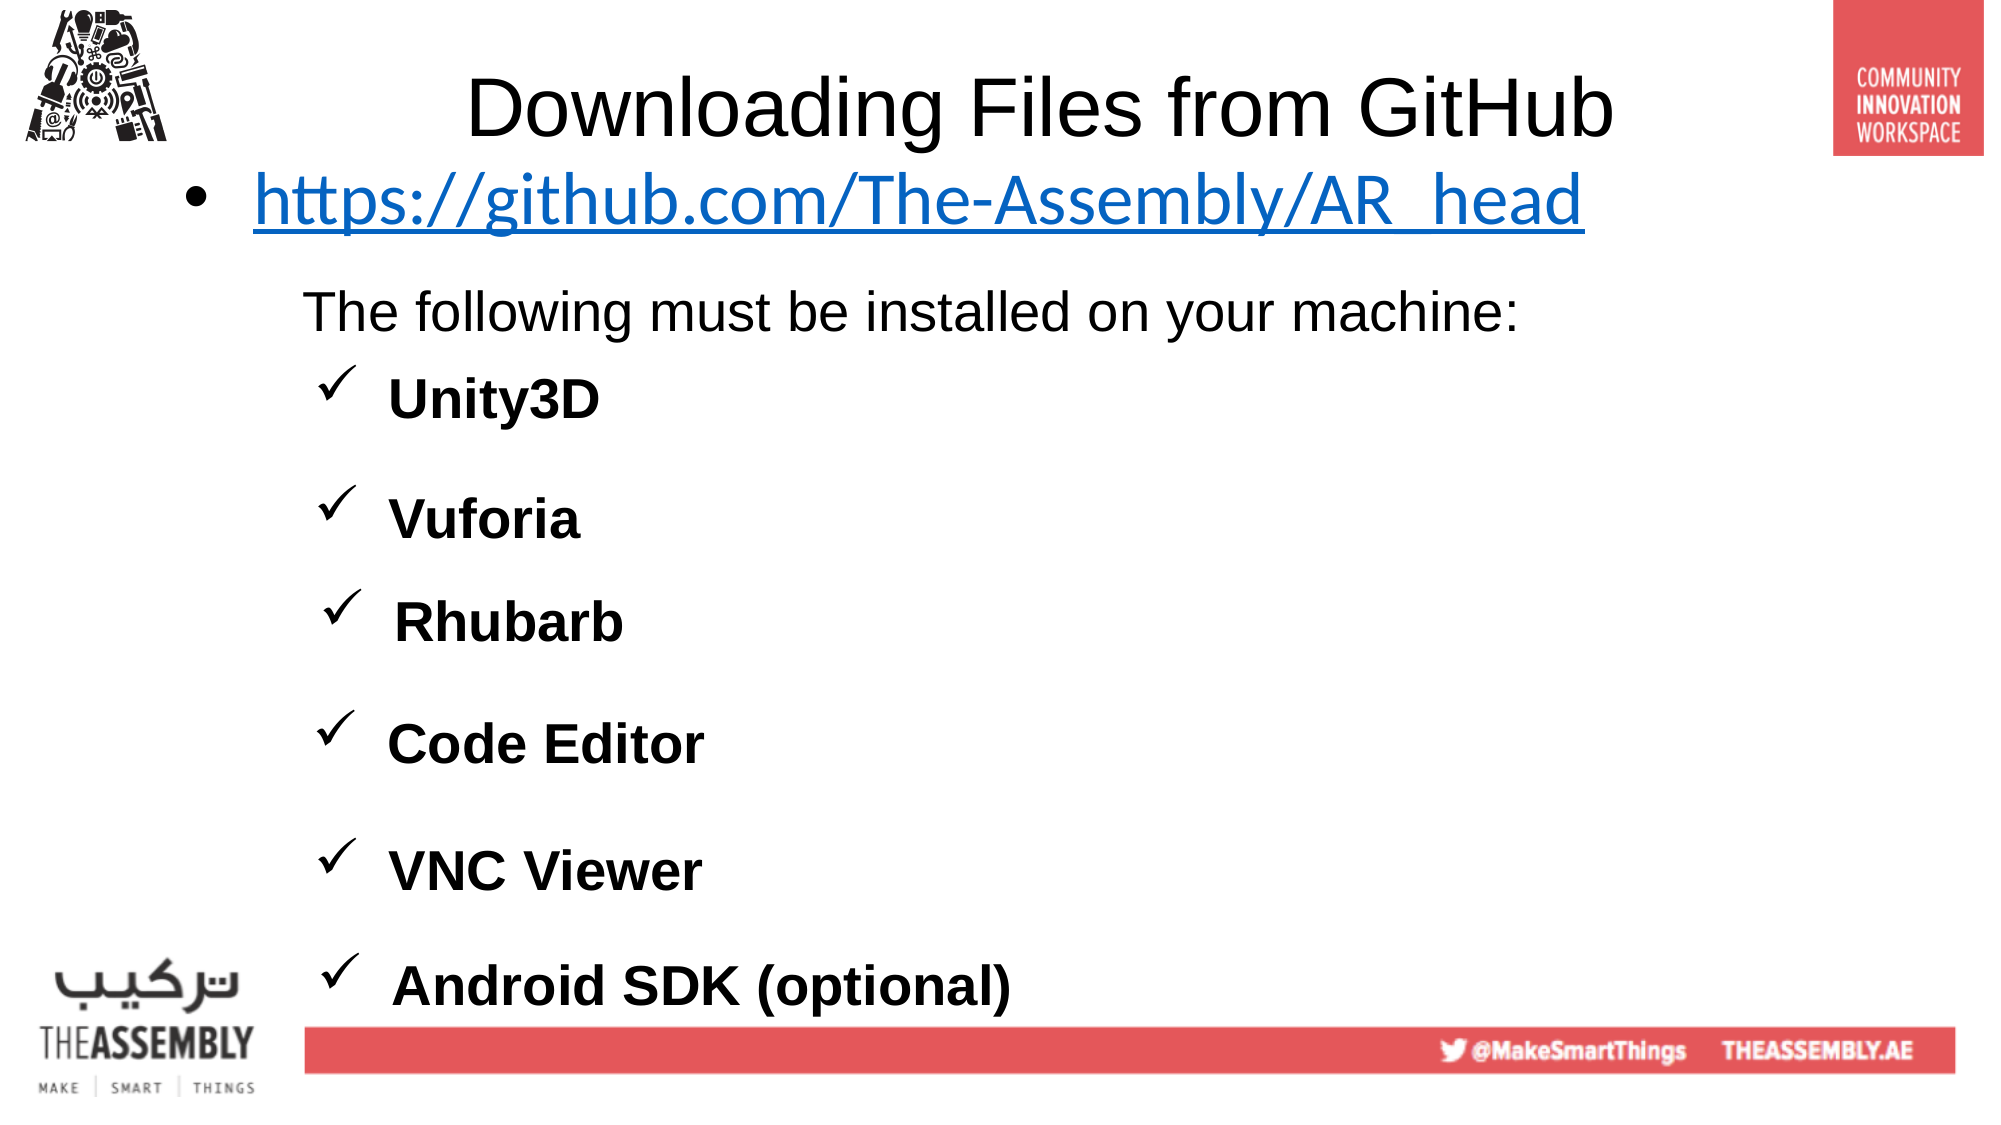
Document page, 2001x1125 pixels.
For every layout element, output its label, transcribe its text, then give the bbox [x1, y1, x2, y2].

text_box The following must be installed on your machine: [277, 265, 1571, 353]
text_box Code Editor [286, 696, 1581, 785]
text_box Vuforia [288, 471, 1582, 560]
title Downloading Files from GitHub [178, 0, 1904, 219]
text_box Rhubarb [293, 575, 1588, 663]
picture [1904, 0, 1984, 156]
picture [23, 10, 170, 144]
text_box Android SDK (optional) [291, 939, 1585, 1027]
list https://github.com/The-Assembly/AR_head [142, 154, 1867, 312]
text_box Unity3D [288, 351, 1582, 440]
text_box VNC Viewer [288, 824, 1582, 980]
picture [7, 955, 1993, 1097]
